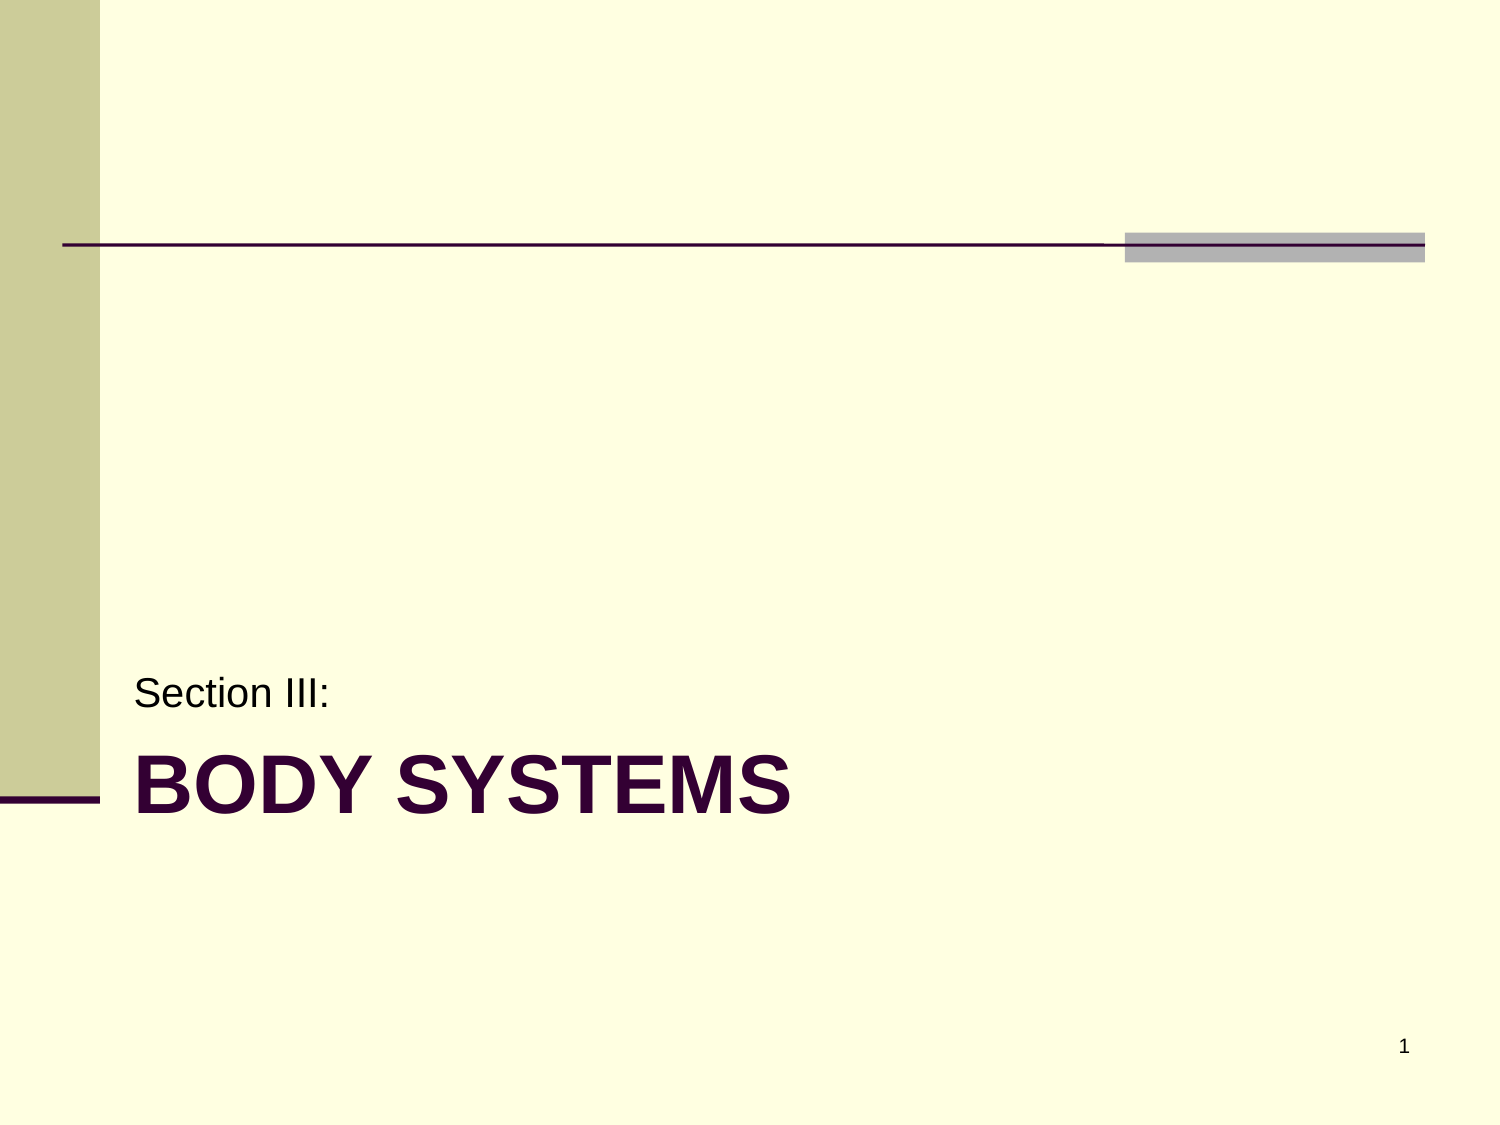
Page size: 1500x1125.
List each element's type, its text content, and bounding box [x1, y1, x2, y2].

title Body Systems [118, 723, 1394, 947]
list Section III: [118, 476, 1394, 723]
slide_number 1 [1112, 1024, 1426, 1101]
